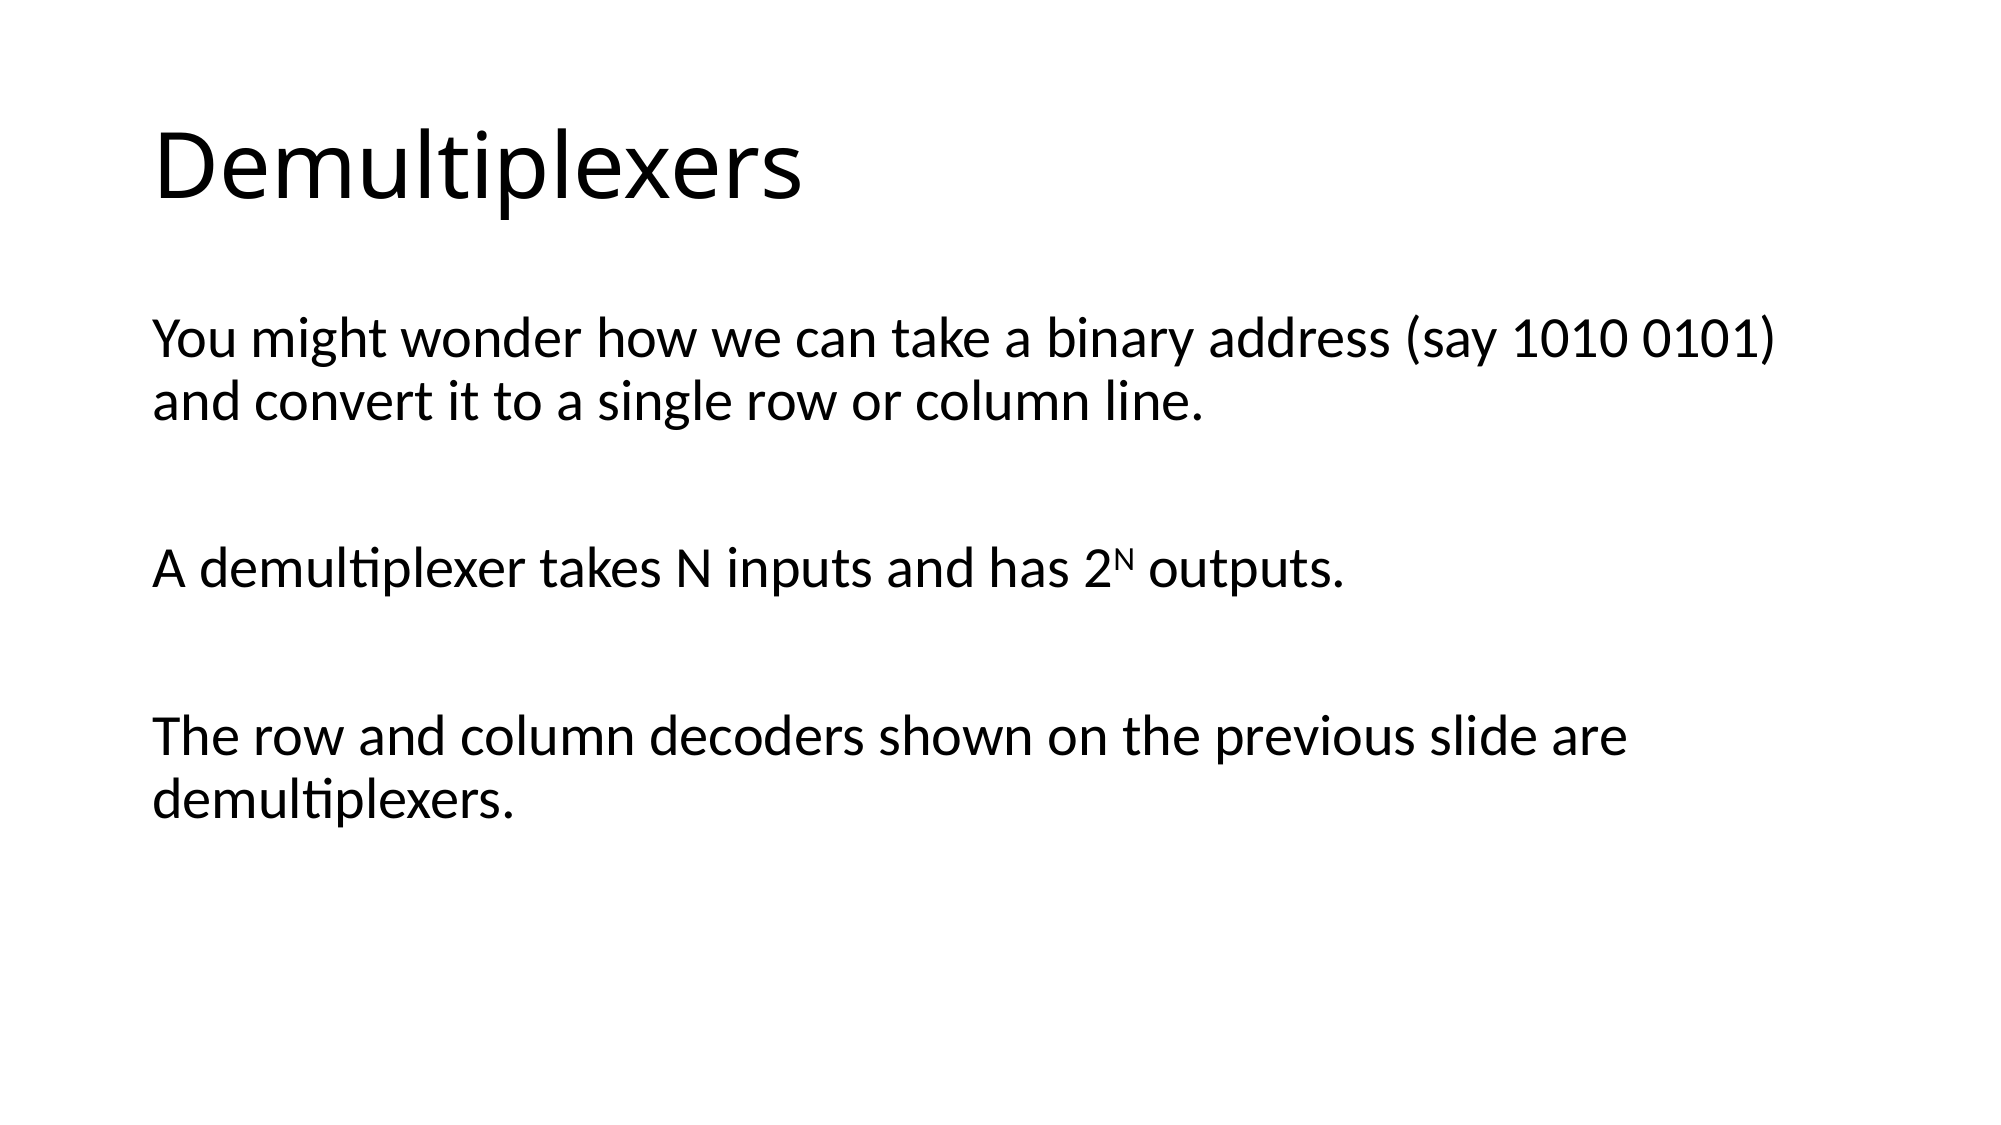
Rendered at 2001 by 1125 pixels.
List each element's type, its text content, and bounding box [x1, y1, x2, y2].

list You might wonder how we can take a binary address (say 1010 0101) and convert it to a single row or column line. A demultiplexer takes N inputs and has 2N outputs. The row and column decoders shown on the previous slide are demultiplexers. [137, 299, 1863, 1014]
title Demultiplexers [137, 59, 1863, 278]
